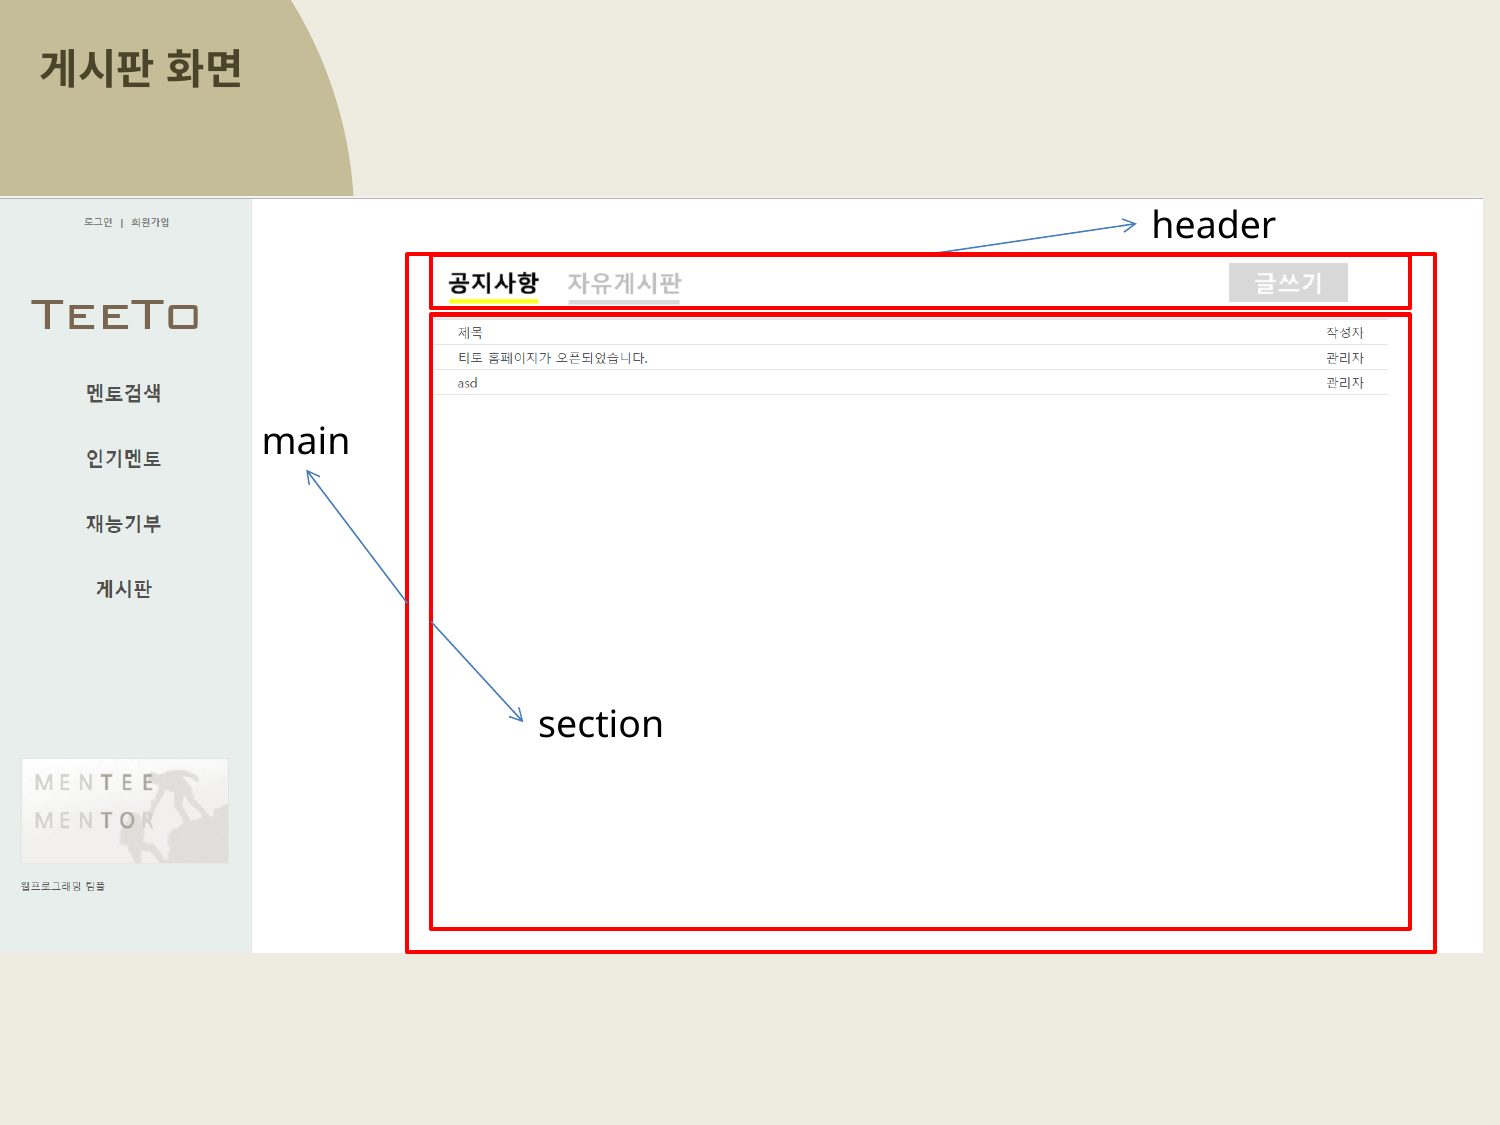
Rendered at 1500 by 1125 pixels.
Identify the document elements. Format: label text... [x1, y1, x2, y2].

picture [0, 196, 1483, 953]
text_box [0, 0, 1500, 1125]
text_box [305, 470, 408, 604]
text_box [430, 621, 526, 723]
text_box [920, 223, 1140, 256]
text_box 게시판 화면 [24, 35, 939, 138]
text_box [0, 0, 356, 194]
